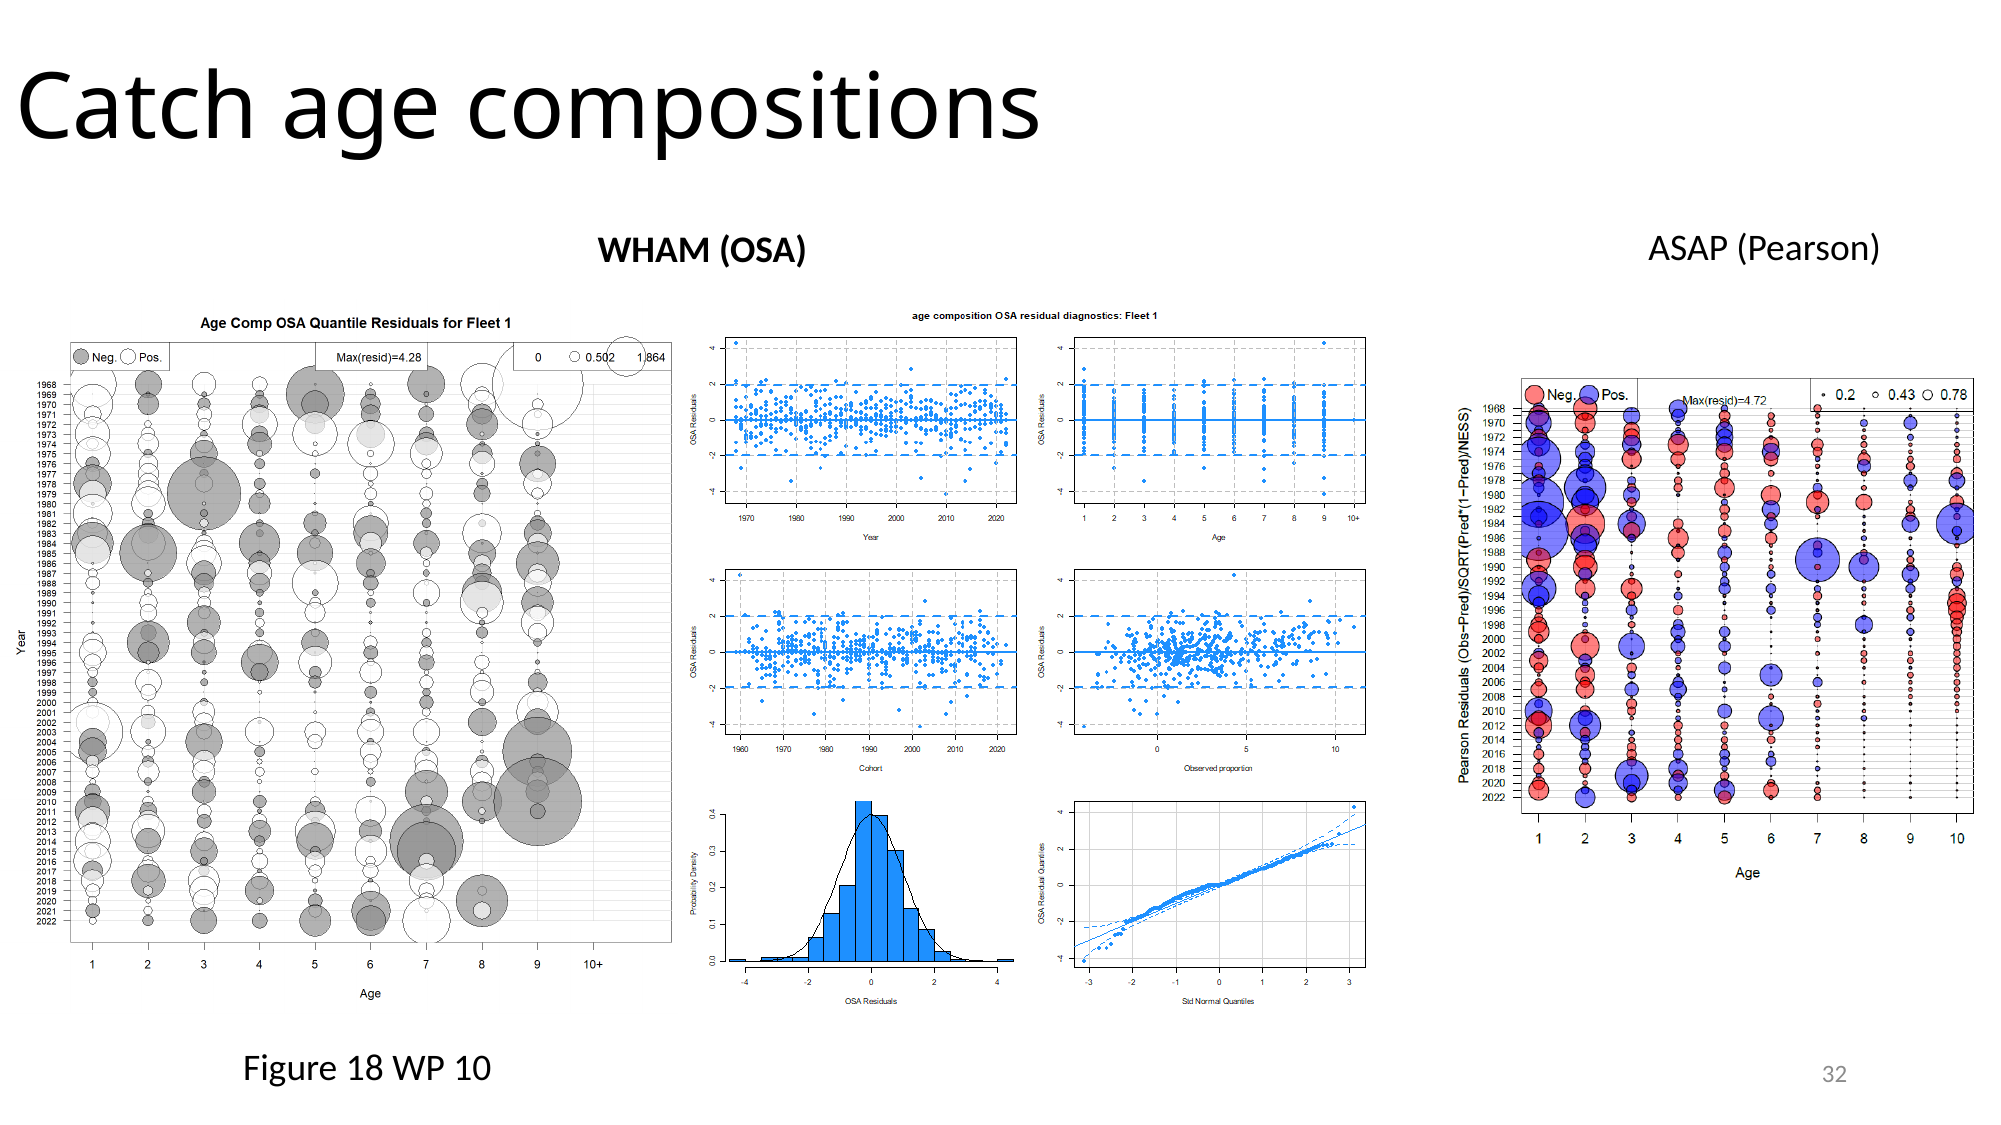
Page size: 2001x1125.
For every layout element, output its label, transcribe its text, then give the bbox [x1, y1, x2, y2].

title Catch age compositions [0, 0, 1725, 218]
picture [1440, 371, 1995, 883]
text_box Figure 18 WP 10 [185, 1035, 550, 1096]
text_box WHAM (OSA) [582, 217, 823, 278]
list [678, 299, 1393, 1014]
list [0, 299, 678, 1014]
slide_number 32 [1412, 1042, 1863, 1103]
text_box ASAP (Pearson) [1633, 215, 1897, 276]
